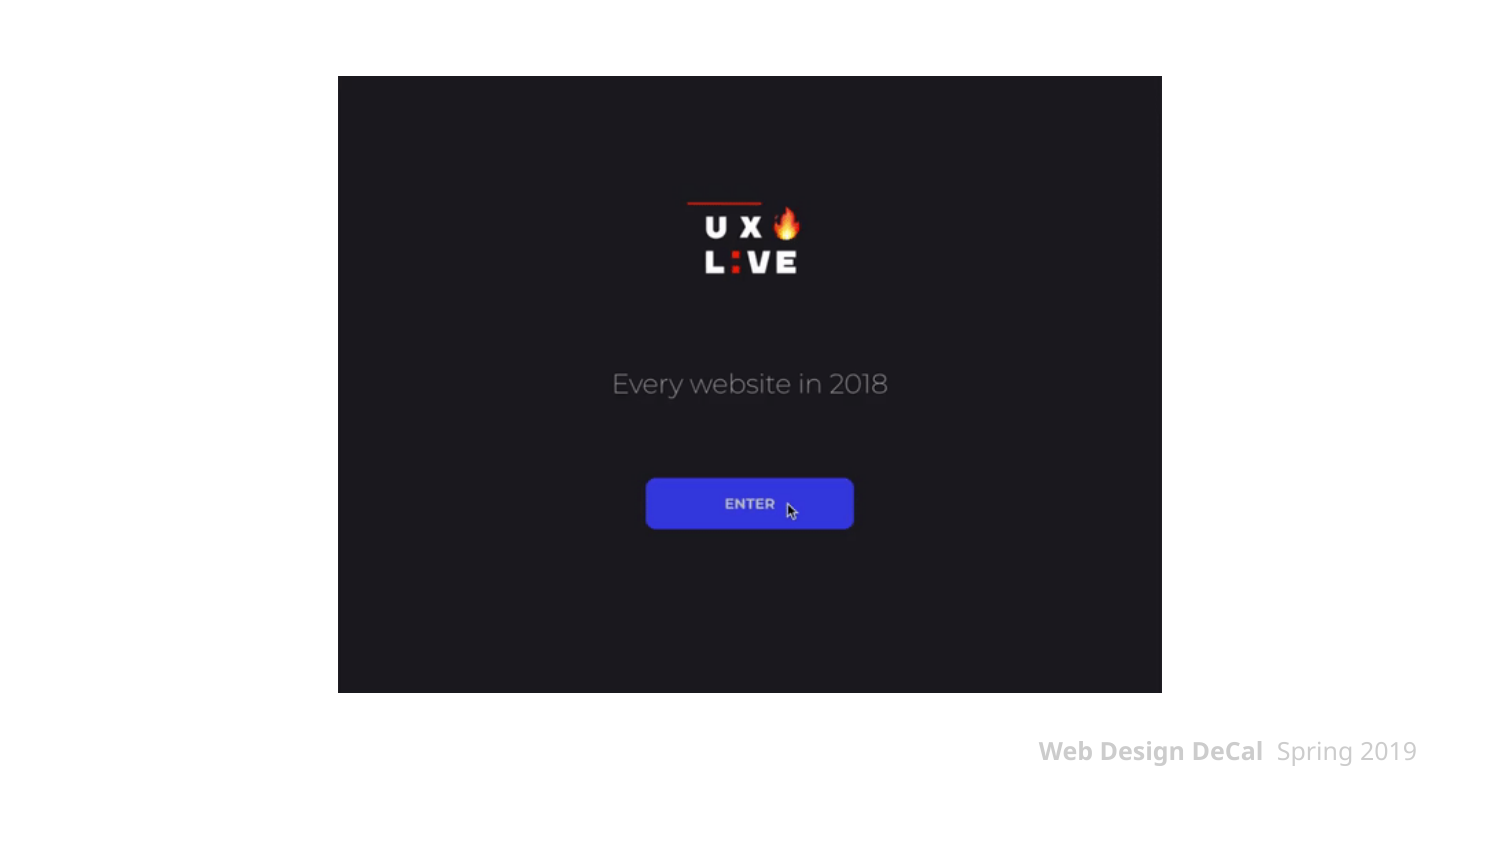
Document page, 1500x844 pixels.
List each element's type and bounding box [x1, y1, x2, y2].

picture [338, 75, 1162, 693]
